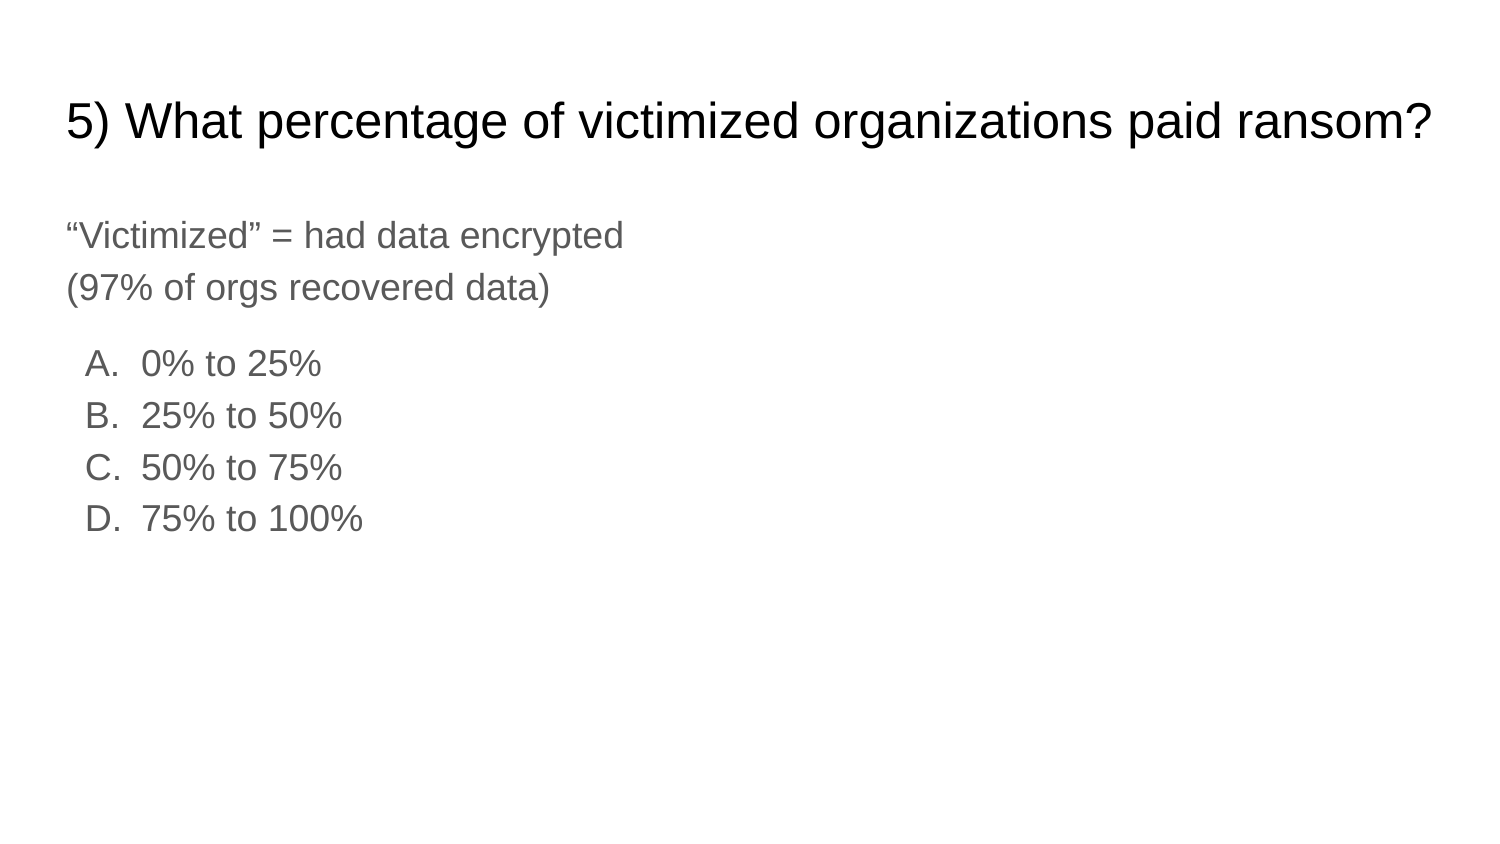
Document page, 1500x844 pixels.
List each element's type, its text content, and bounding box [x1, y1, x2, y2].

list “Victimized” = had data encrypted (97% of orgs recovered data) 0% to 25% 25% to 50% 50% to 75% 75% to 100% [51, 189, 1449, 750]
title 5) What percentage of victimized organizations paid ransom? [51, 72, 1449, 167]
